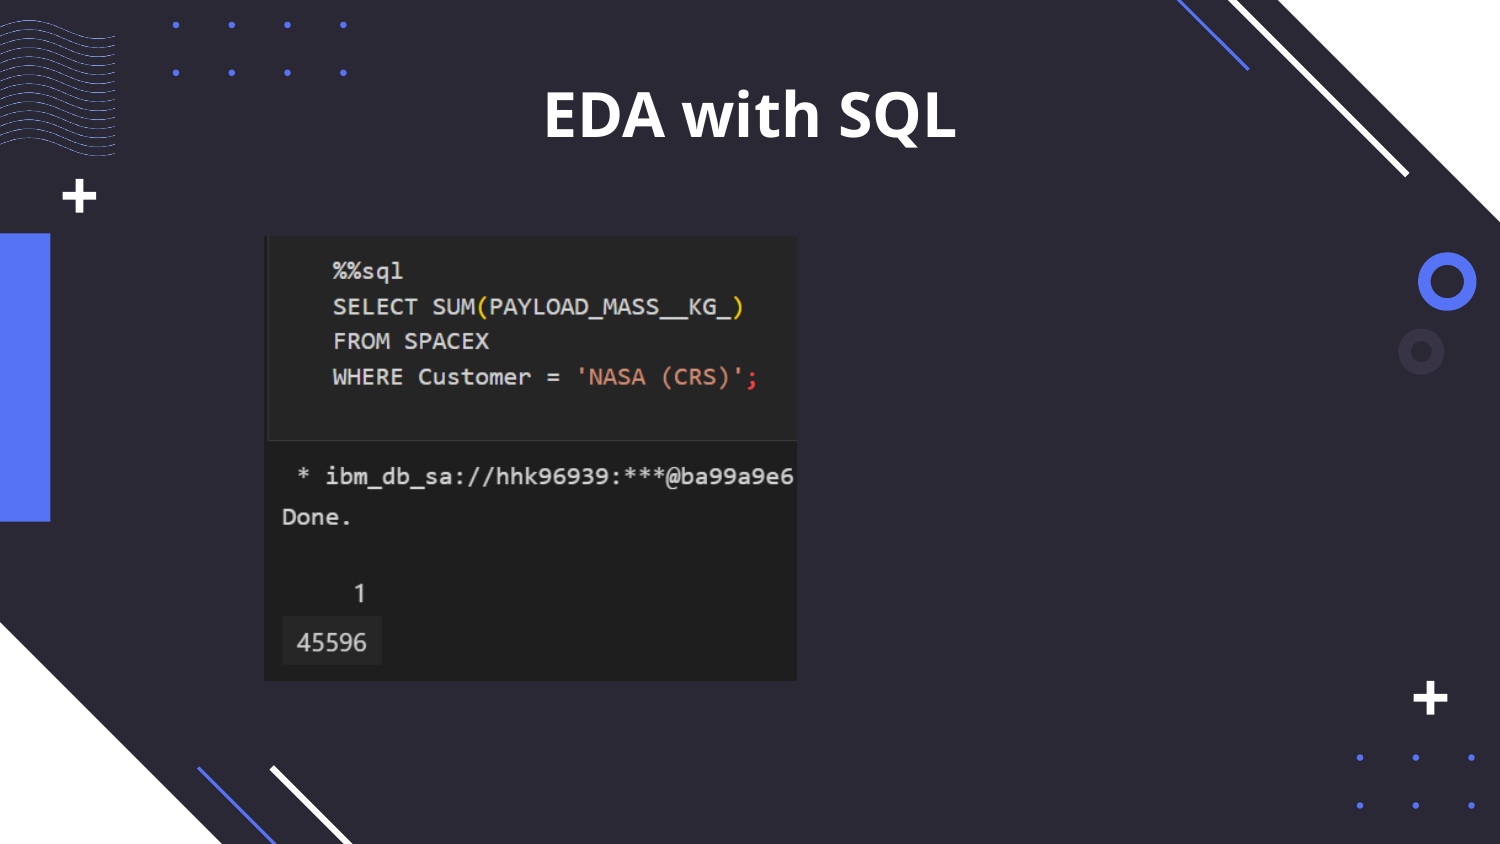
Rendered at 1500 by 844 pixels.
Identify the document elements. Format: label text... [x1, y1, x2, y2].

picture [0, 20, 115, 156]
picture [263, 236, 797, 682]
title EDA with SQL [118, 60, 1382, 150]
